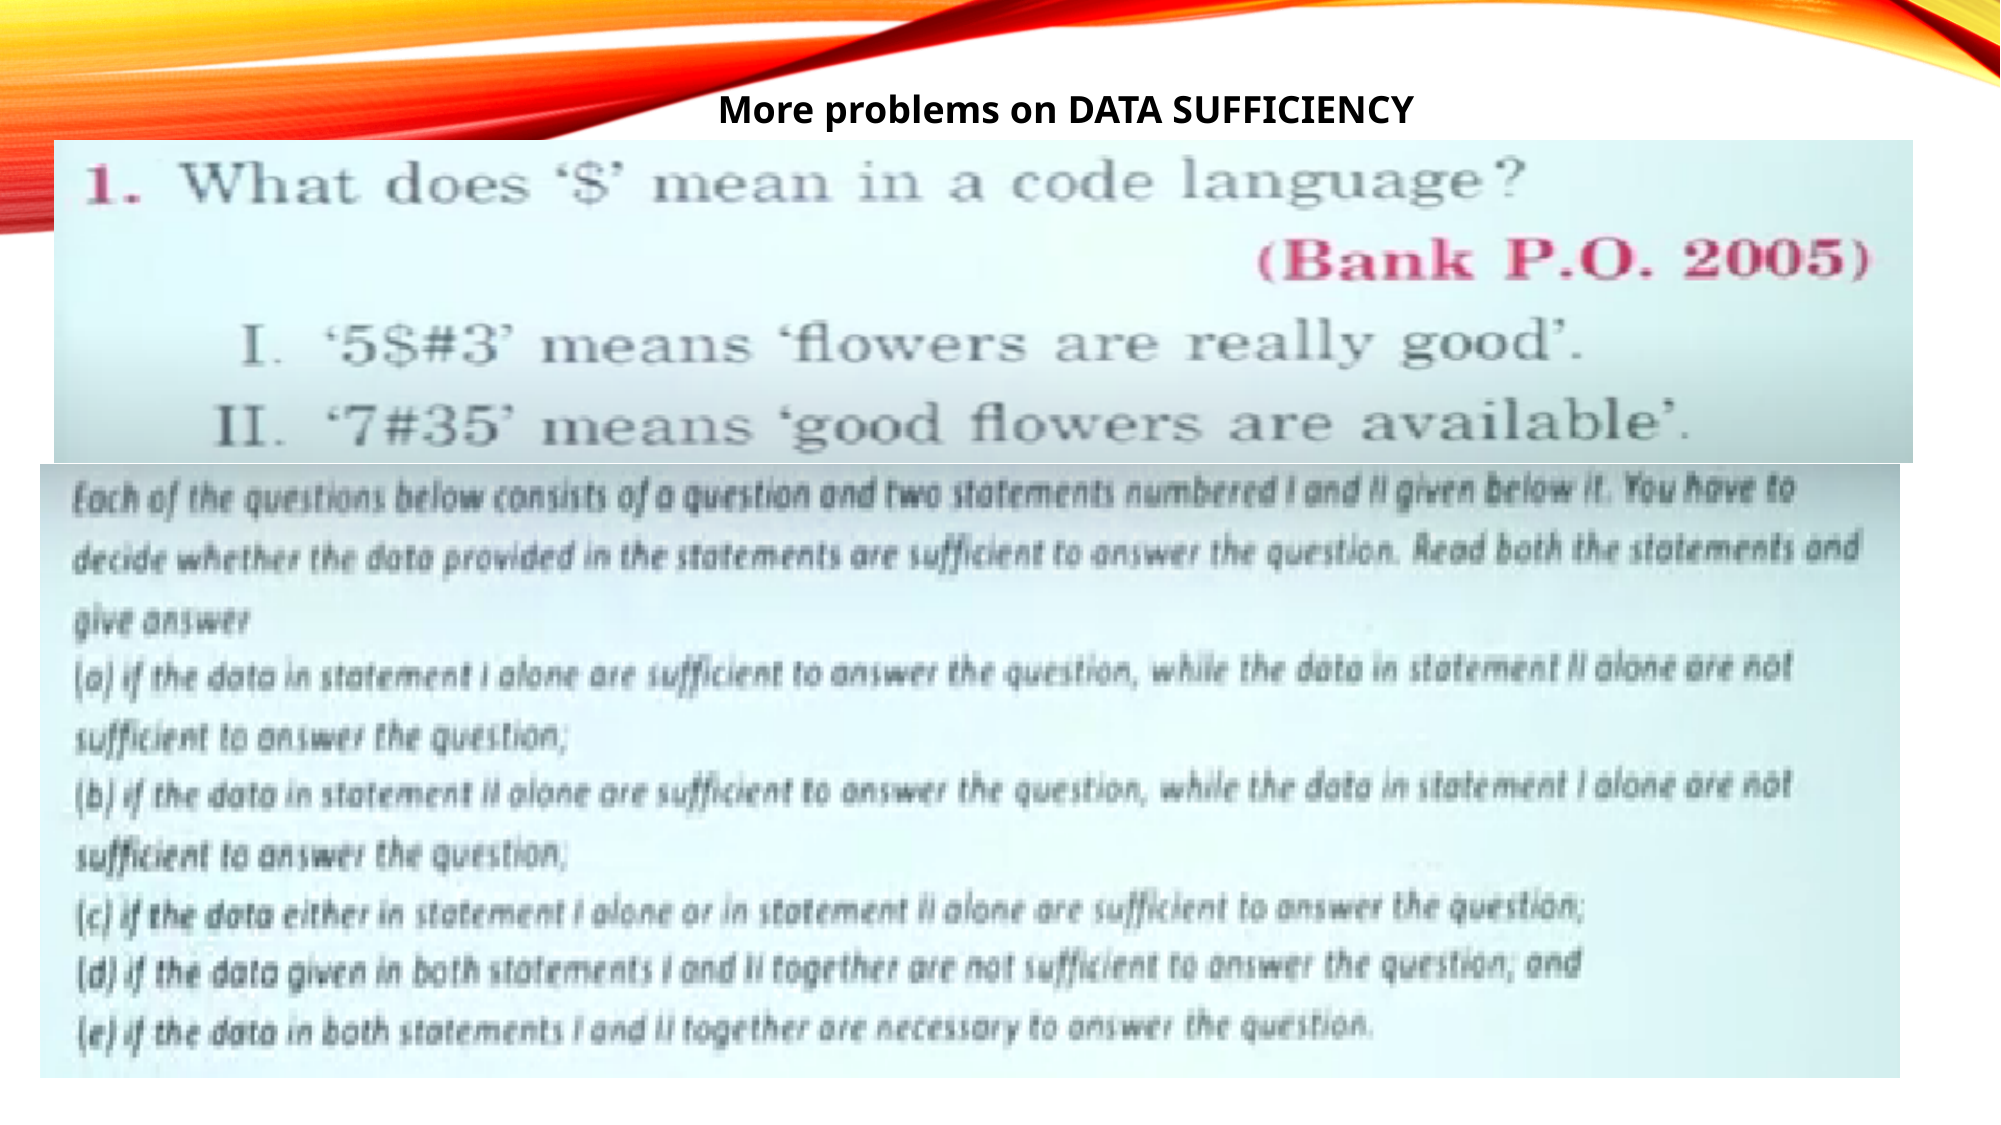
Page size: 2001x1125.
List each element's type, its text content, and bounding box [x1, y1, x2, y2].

picture [0, 0, 2000, 1078]
text_box More problems on DATA SUFFICIENCY [702, 78, 1430, 139]
